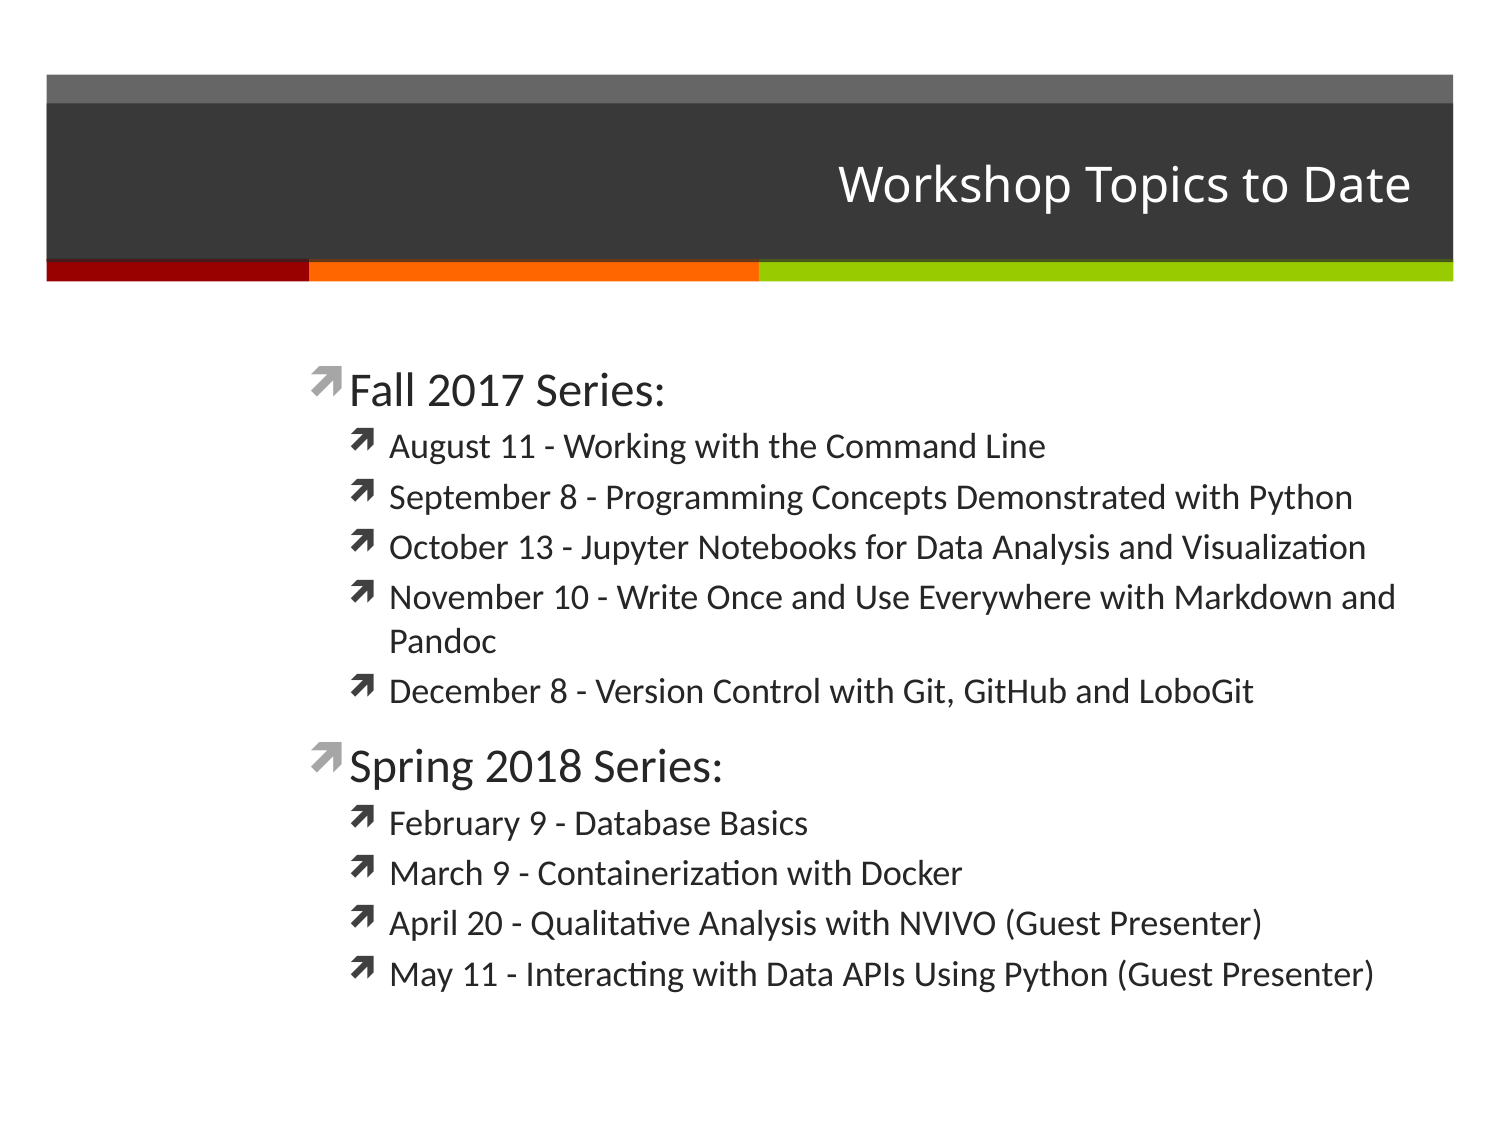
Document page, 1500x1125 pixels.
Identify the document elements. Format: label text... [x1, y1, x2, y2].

list Fall 2017 Series: August 11 - Working with the Command Line September 8 - Programming Concepts Demonstrated with Python October 13 - Jupyter Notebooks for Data Analysis and Visualization November 10 - Write Once and Use Everywhere with Markdown and Pandoc December 8 - Version Control with Git, GitHub and LoboGit Spring 2018 Series: February 9 - Database Basics March 9 - Containerization with Docker April 20 - Qualitative Analysis with NVIVO (Guest Presenter) May 11 - Interacting with Data APIs Using Python (Guest Presenter) [292, 350, 1454, 1005]
title Workshop Topics to Date [46, 103, 1454, 263]
